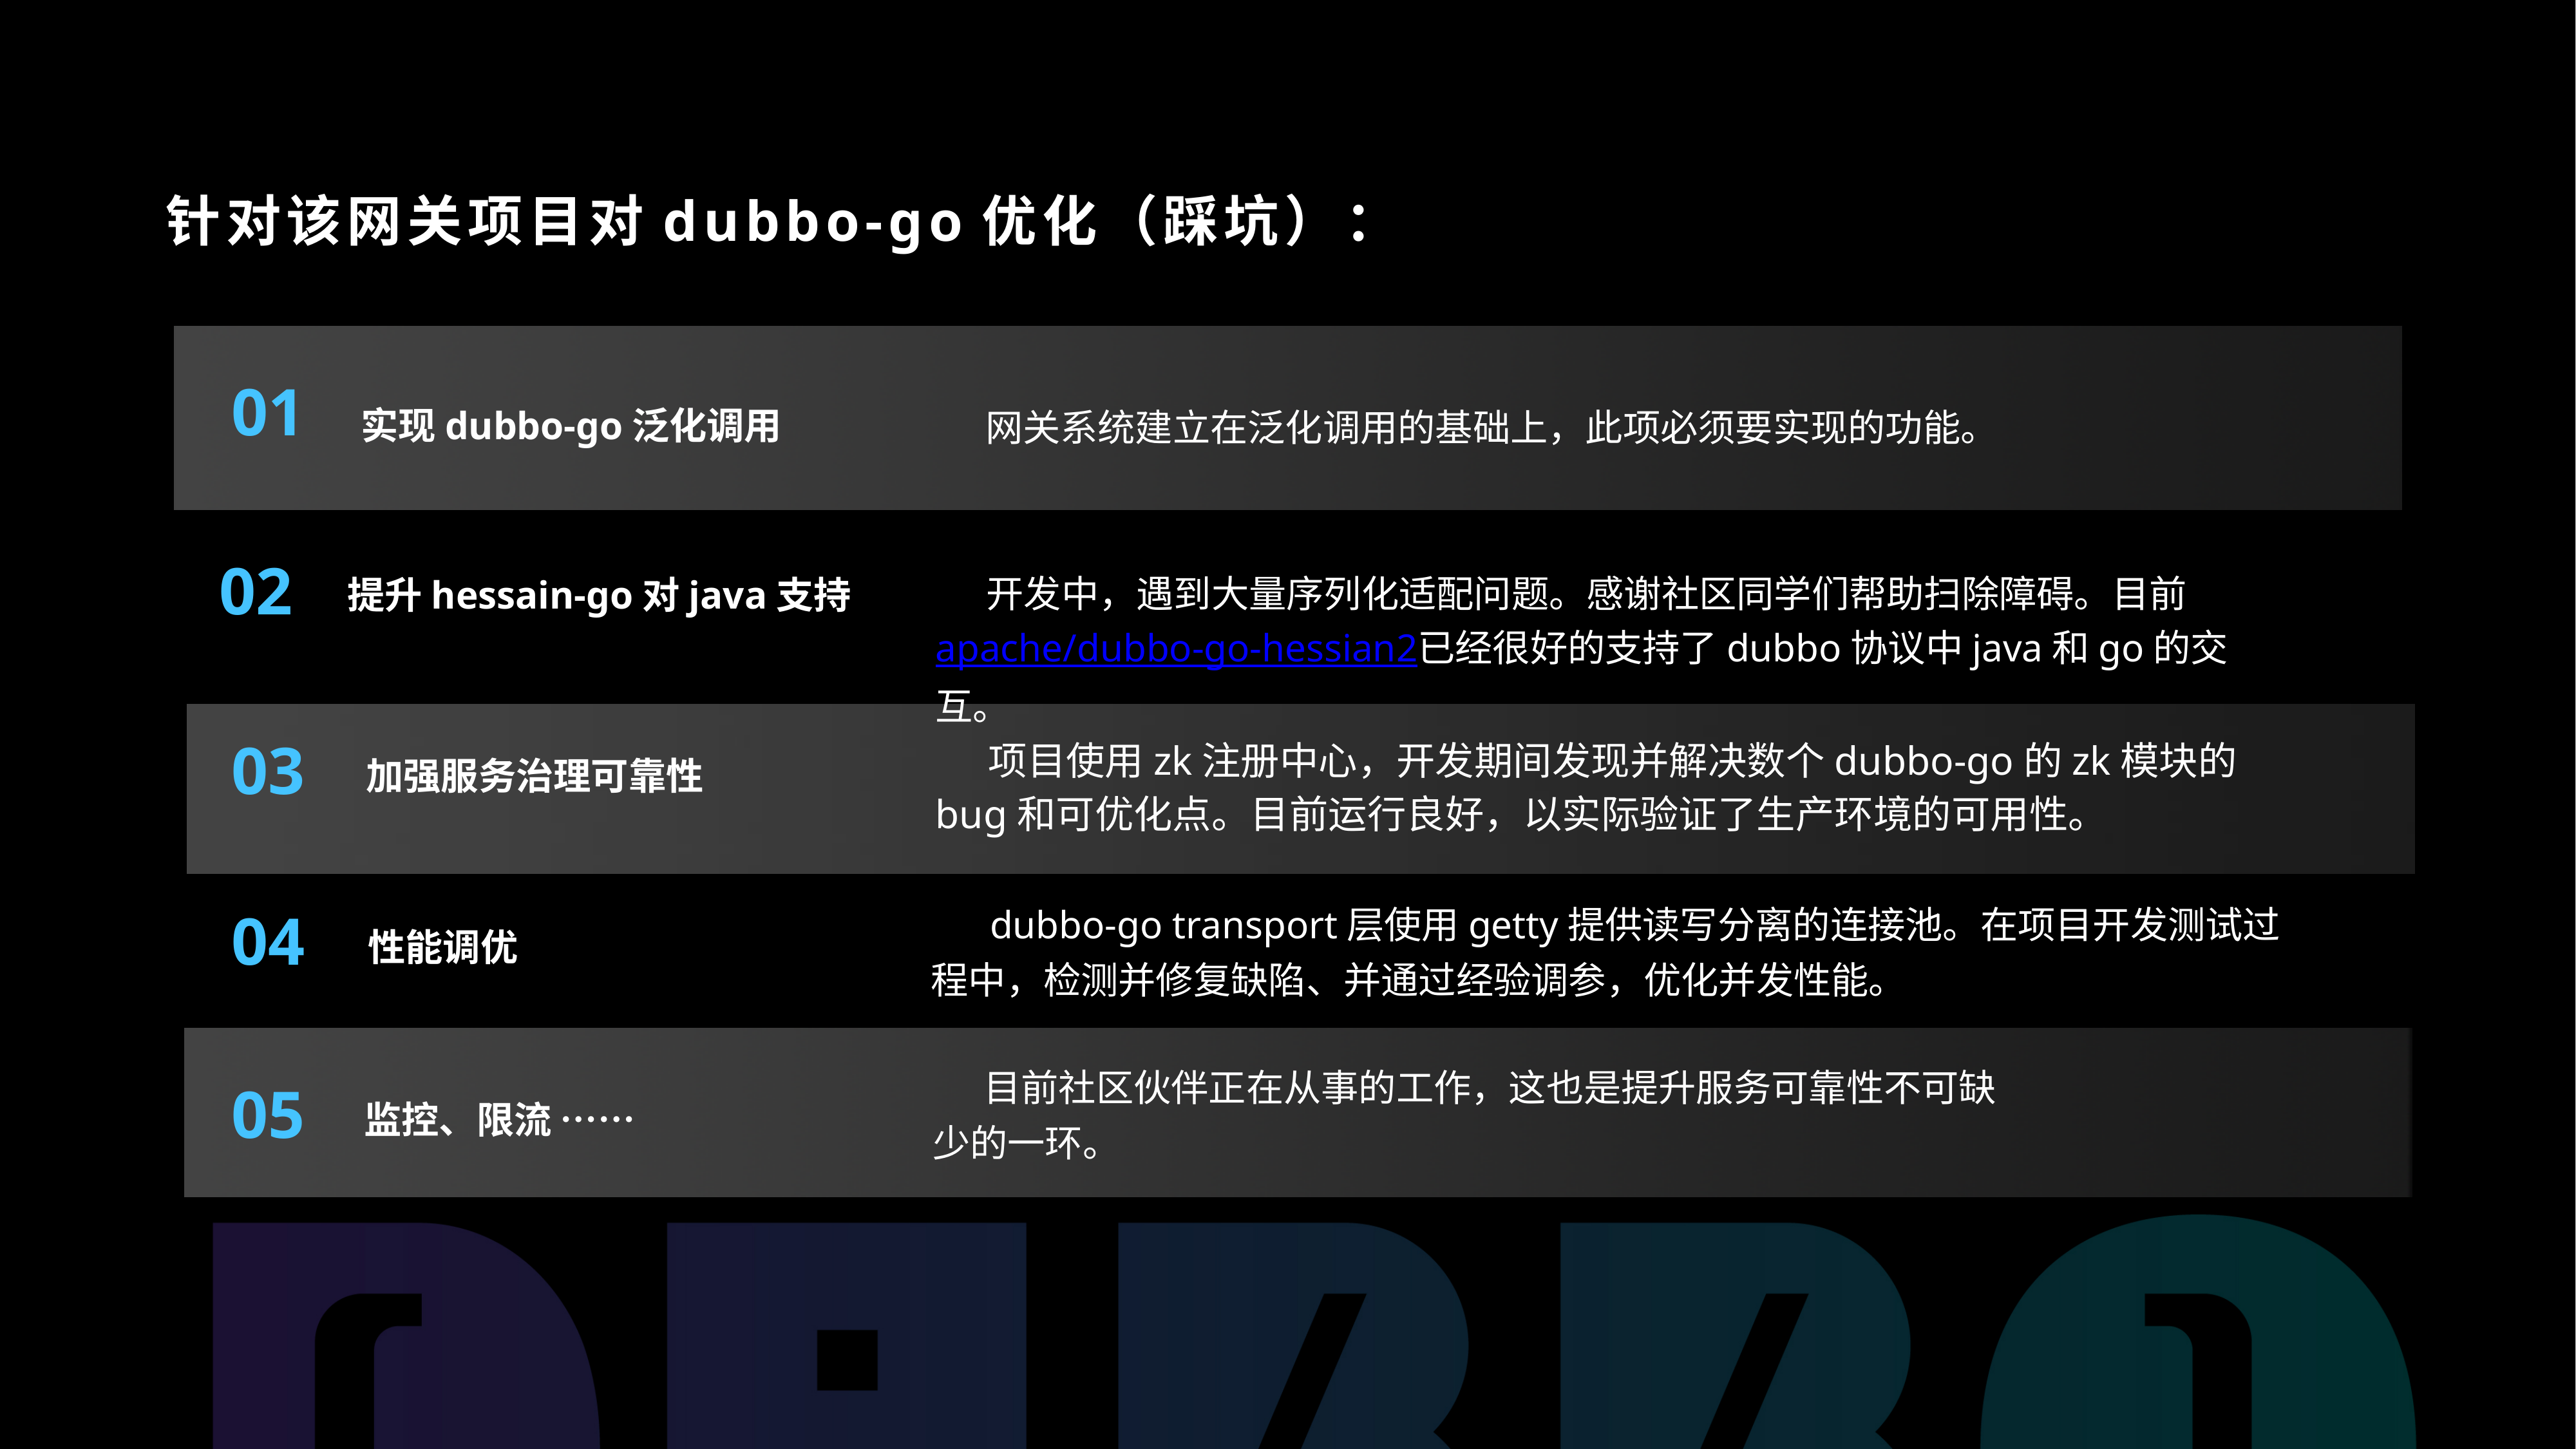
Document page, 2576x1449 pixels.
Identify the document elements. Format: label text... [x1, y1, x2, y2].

text_box 性能调优 [367, 908, 634, 974]
text_box 针对该网关项目对dubbo-go优化（踩坑）： [166, 160, 1401, 252]
text_box 02 [214, 545, 355, 633]
text_box 提升hessain-go对java支持 [355, 558, 931, 621]
text_box 04 [226, 896, 367, 983]
picture [0, 0, 2576, 1449]
text_box dubbo-go transport层使用getty提供读写分离的连接池。在项目开发测试过程中，检测并修复缺陷、并通过经验调参，优化并发性能。 [926, 886, 2313, 1007]
text_box 开发中，遇到大量序列化适配问题。感谢社区同学们帮助扫除障碍。目前apache/dubbo-go-hessian2已经很好的支持了dubbo协议中java和go的交互。 [931, 558, 2242, 704]
